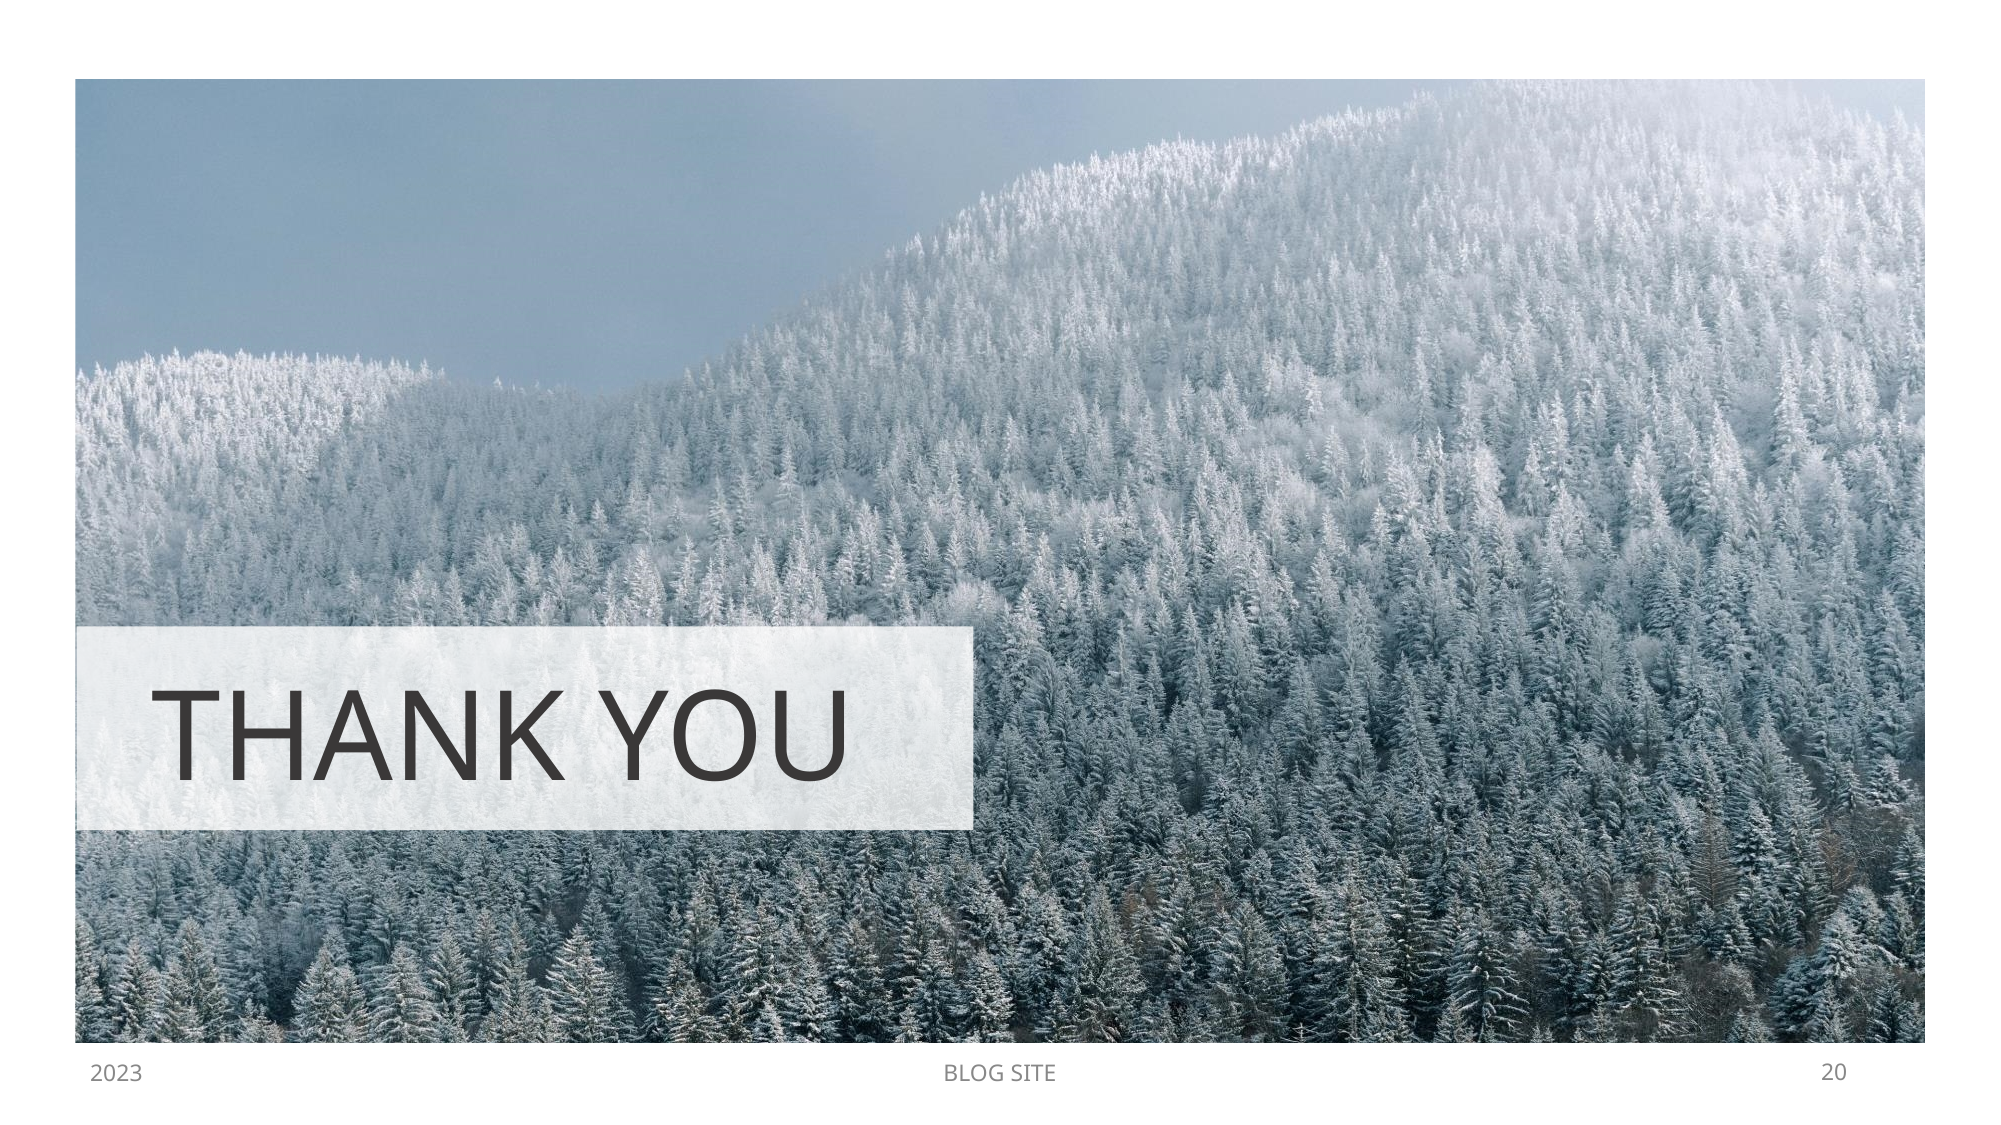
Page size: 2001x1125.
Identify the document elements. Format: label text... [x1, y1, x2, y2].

picture [75, 79, 1926, 1043]
slide_number 2023 [75, 1051, 525, 1103]
footer BLOG SITE [662, 1052, 1338, 1103]
slide_number ‹#› [1412, 1052, 1863, 1103]
